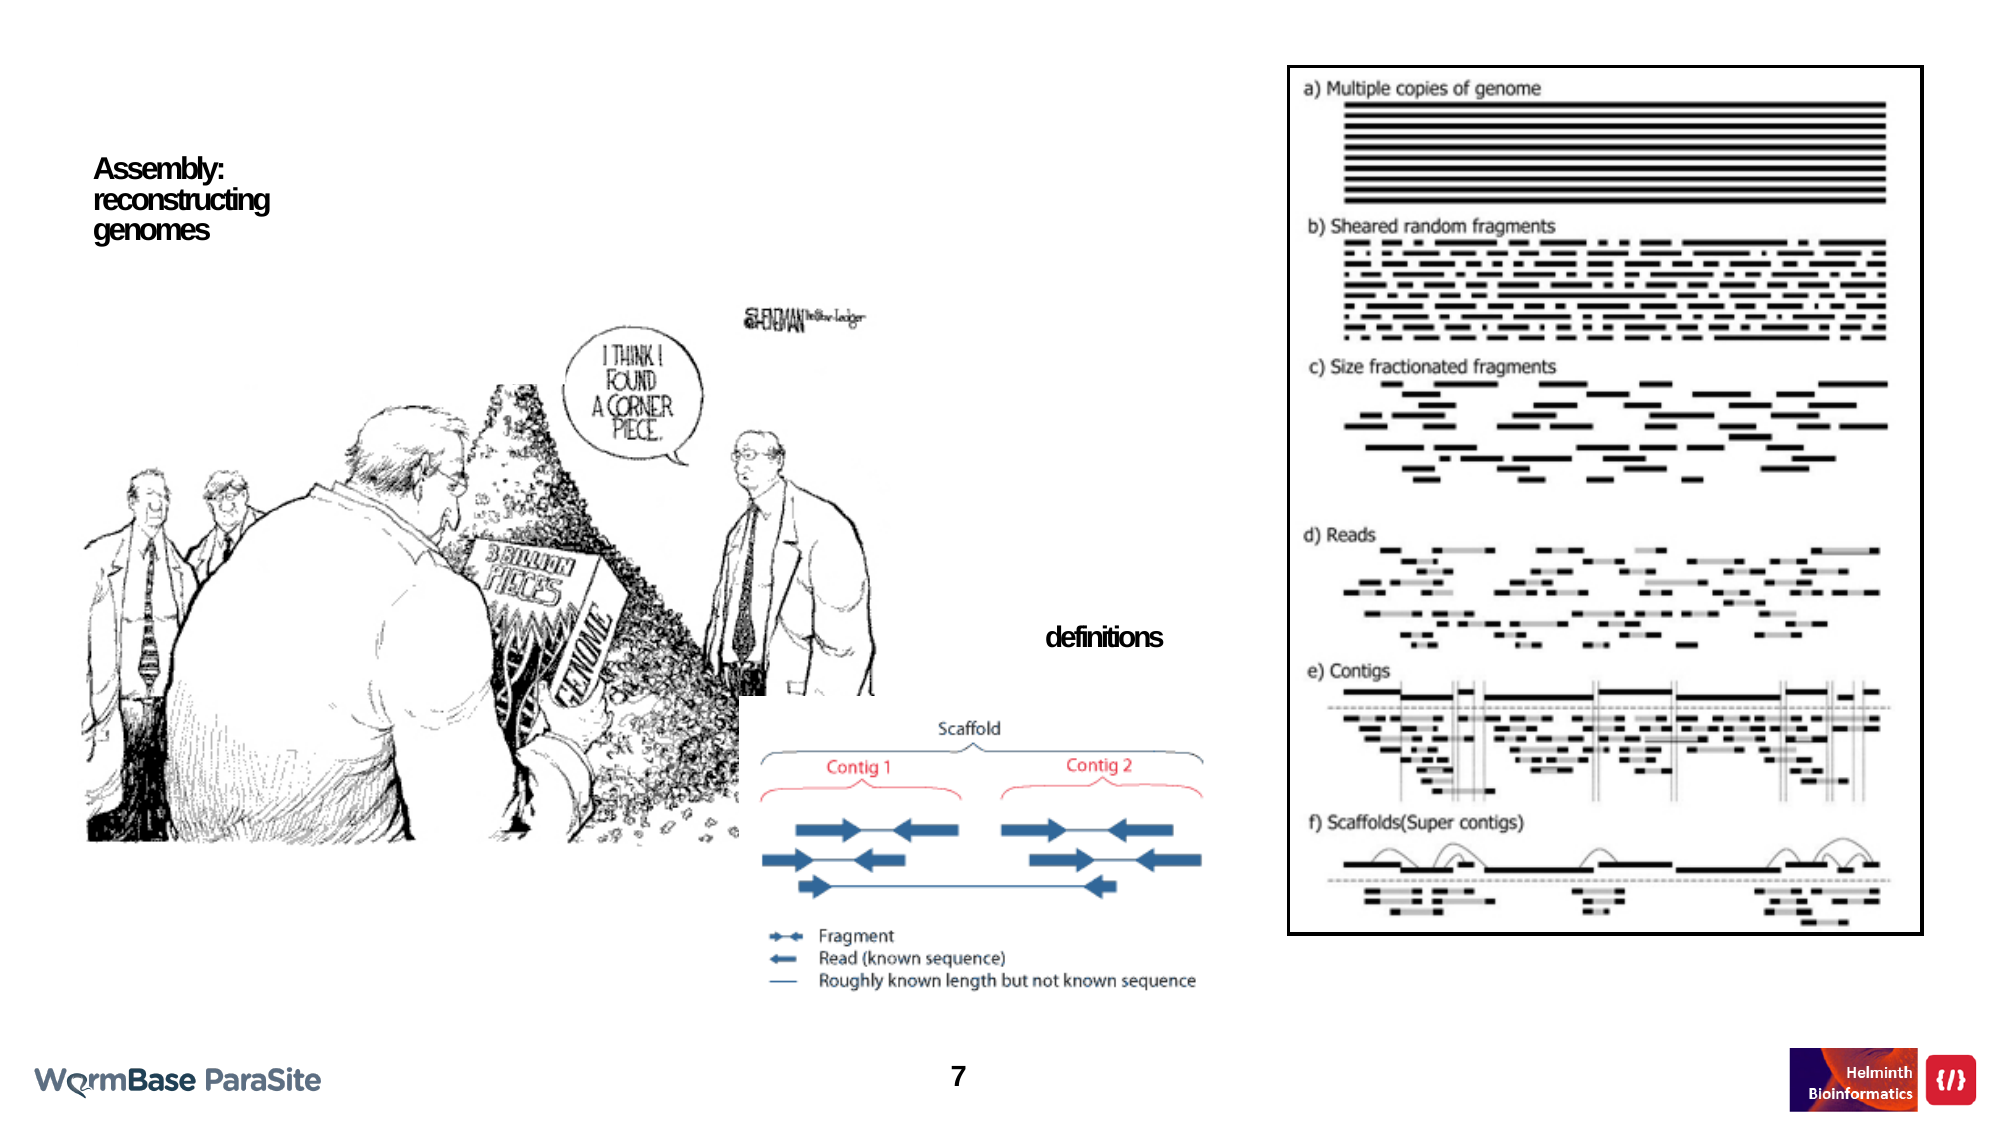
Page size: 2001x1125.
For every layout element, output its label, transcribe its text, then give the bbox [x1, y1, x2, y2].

title Assembly: reconstructing genomes [77, 156, 566, 301]
picture [23, 1052, 330, 1109]
picture [77, 301, 1224, 1004]
text_box definitions [1030, 624, 1268, 697]
text_box 7 [935, 1050, 1000, 1111]
picture [1789, 1048, 1985, 1112]
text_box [1282, 65, 1922, 934]
